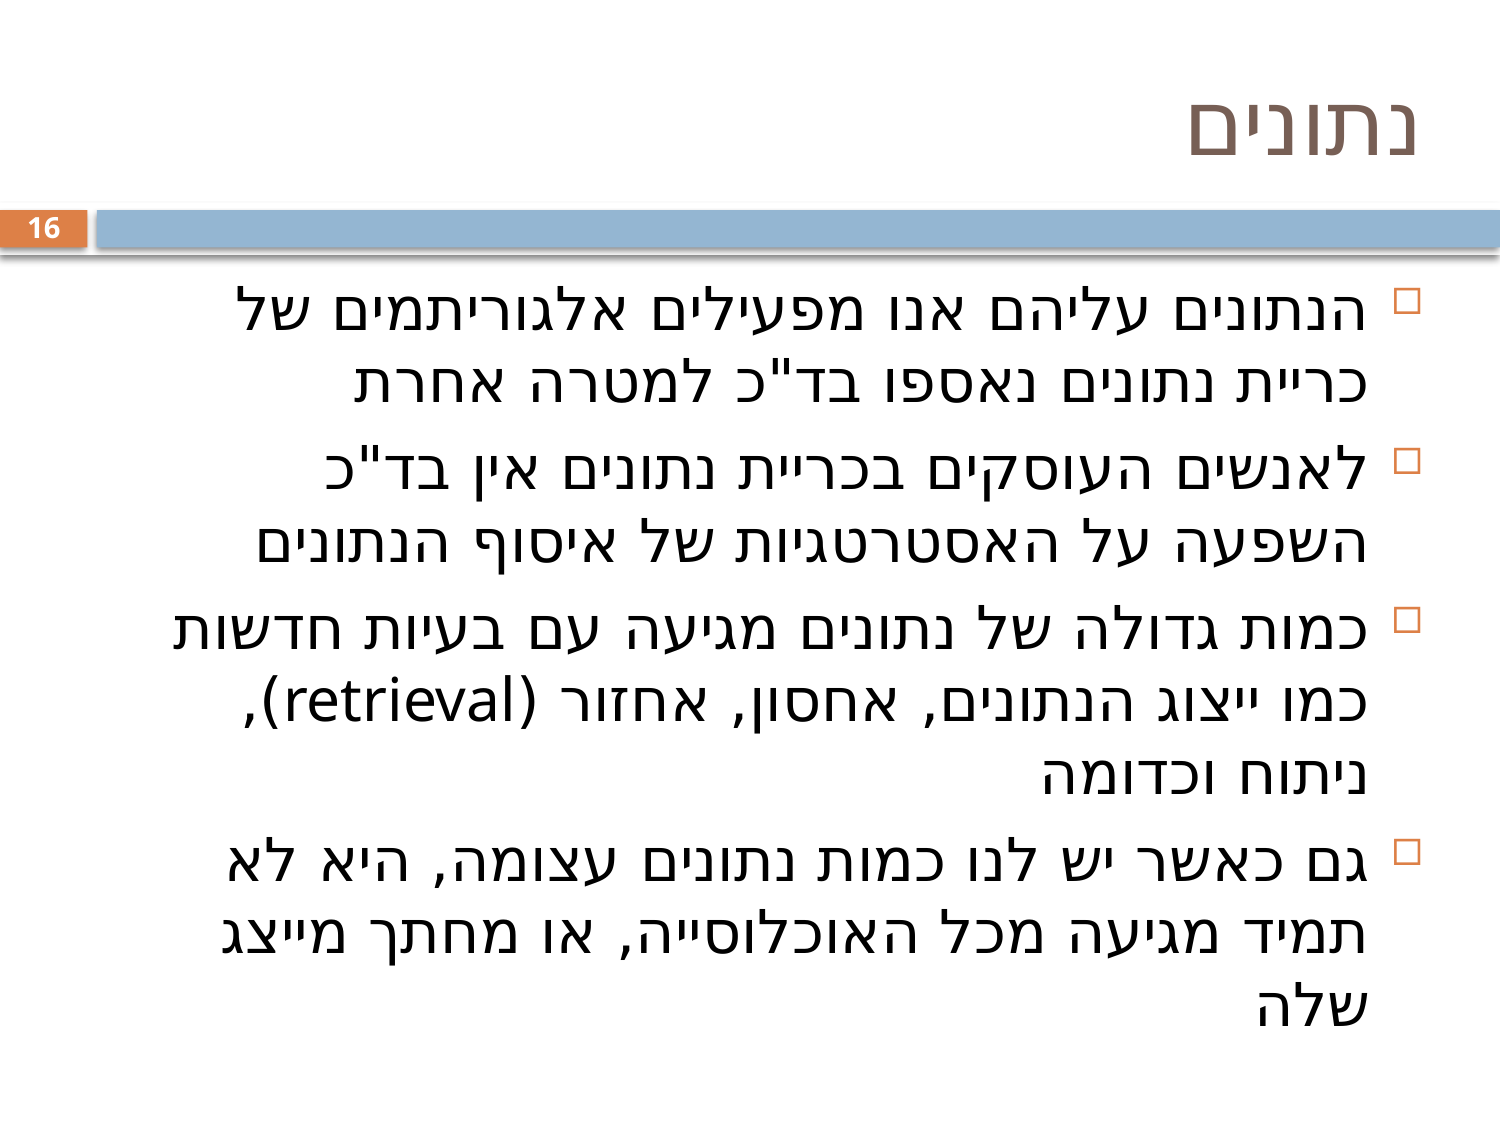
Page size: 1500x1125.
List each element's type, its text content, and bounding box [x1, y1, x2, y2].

slide_number 16 [0, 208, 88, 249]
list הנתונים עליהם אנו מפעילים אלגוריתמים של כריית נתונים נאספו בד"כ למטרה אחרת לאנשים העוסקים בכריית נתונים אין בד"כ השפעה על האסטרטגיות של איסוף הנתונים כמות גדולה של נתונים מגיעה עם בעיות חדשות כמו ייצוג הנתונים, אחסון, אחזור (retrieval), ניתוח וכדומה גם כאשר יש לנו כמות נתונים עצומה, היא לא תמיד מגיעה מכל האוכלוסייה, או מחתך מייצג שלה [100, 262, 1438, 1000]
title נתונים [100, 37, 1438, 200]
